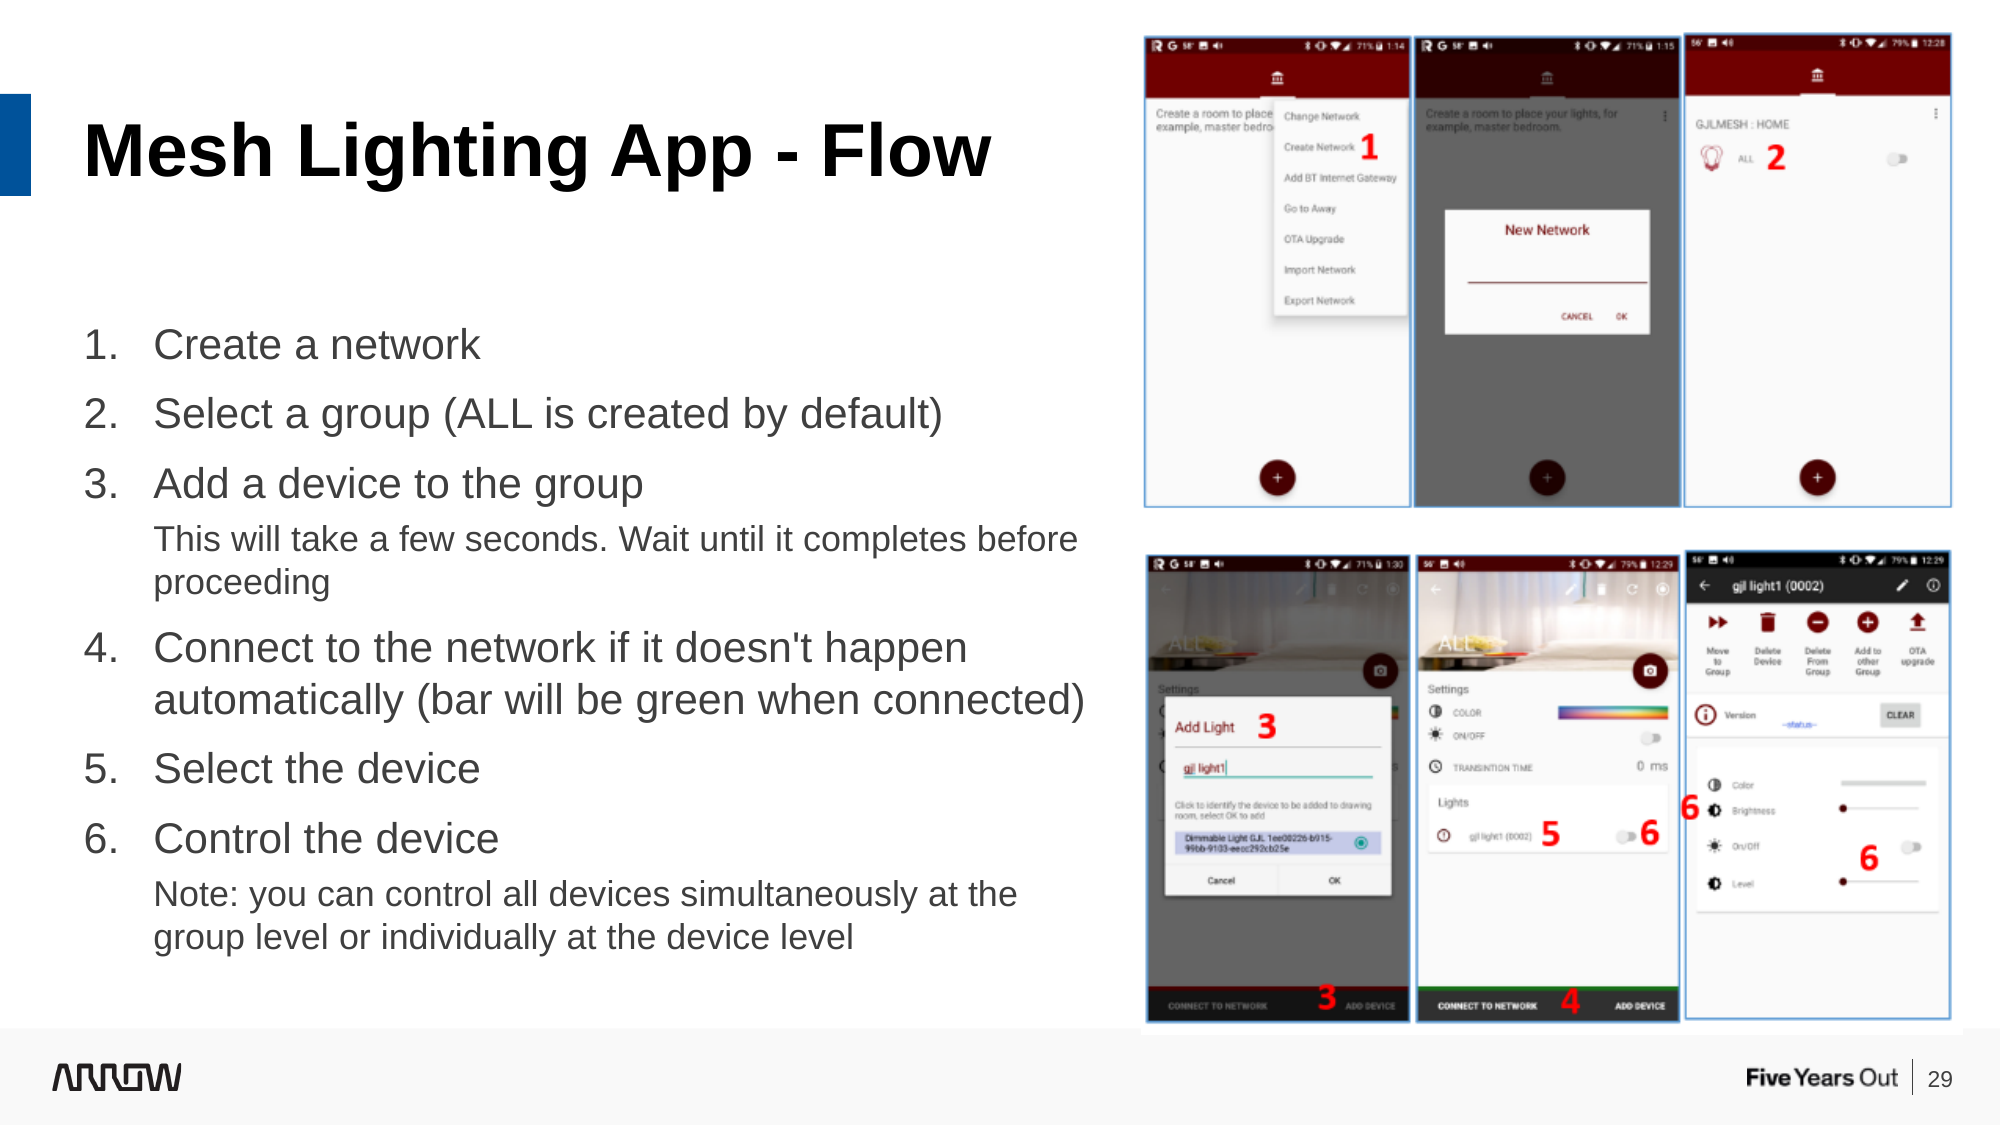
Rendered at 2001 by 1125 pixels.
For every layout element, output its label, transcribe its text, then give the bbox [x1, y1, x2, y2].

picture [1141, 31, 1963, 1035]
picture [1747, 1059, 1898, 1095]
list Create a network Select a group (ALL is created by default) Add a device to the group This will take a few seconds. Wait until it completes before proceeding Connect to the network if it doesn't happen automatically (bar will be green when connected) Select the device Control the device Note: you can control all devices simultaneously at the group level or individually at the device level [68, 308, 1111, 989]
list Mesh Lighting App - Flow [68, 104, 1141, 196]
